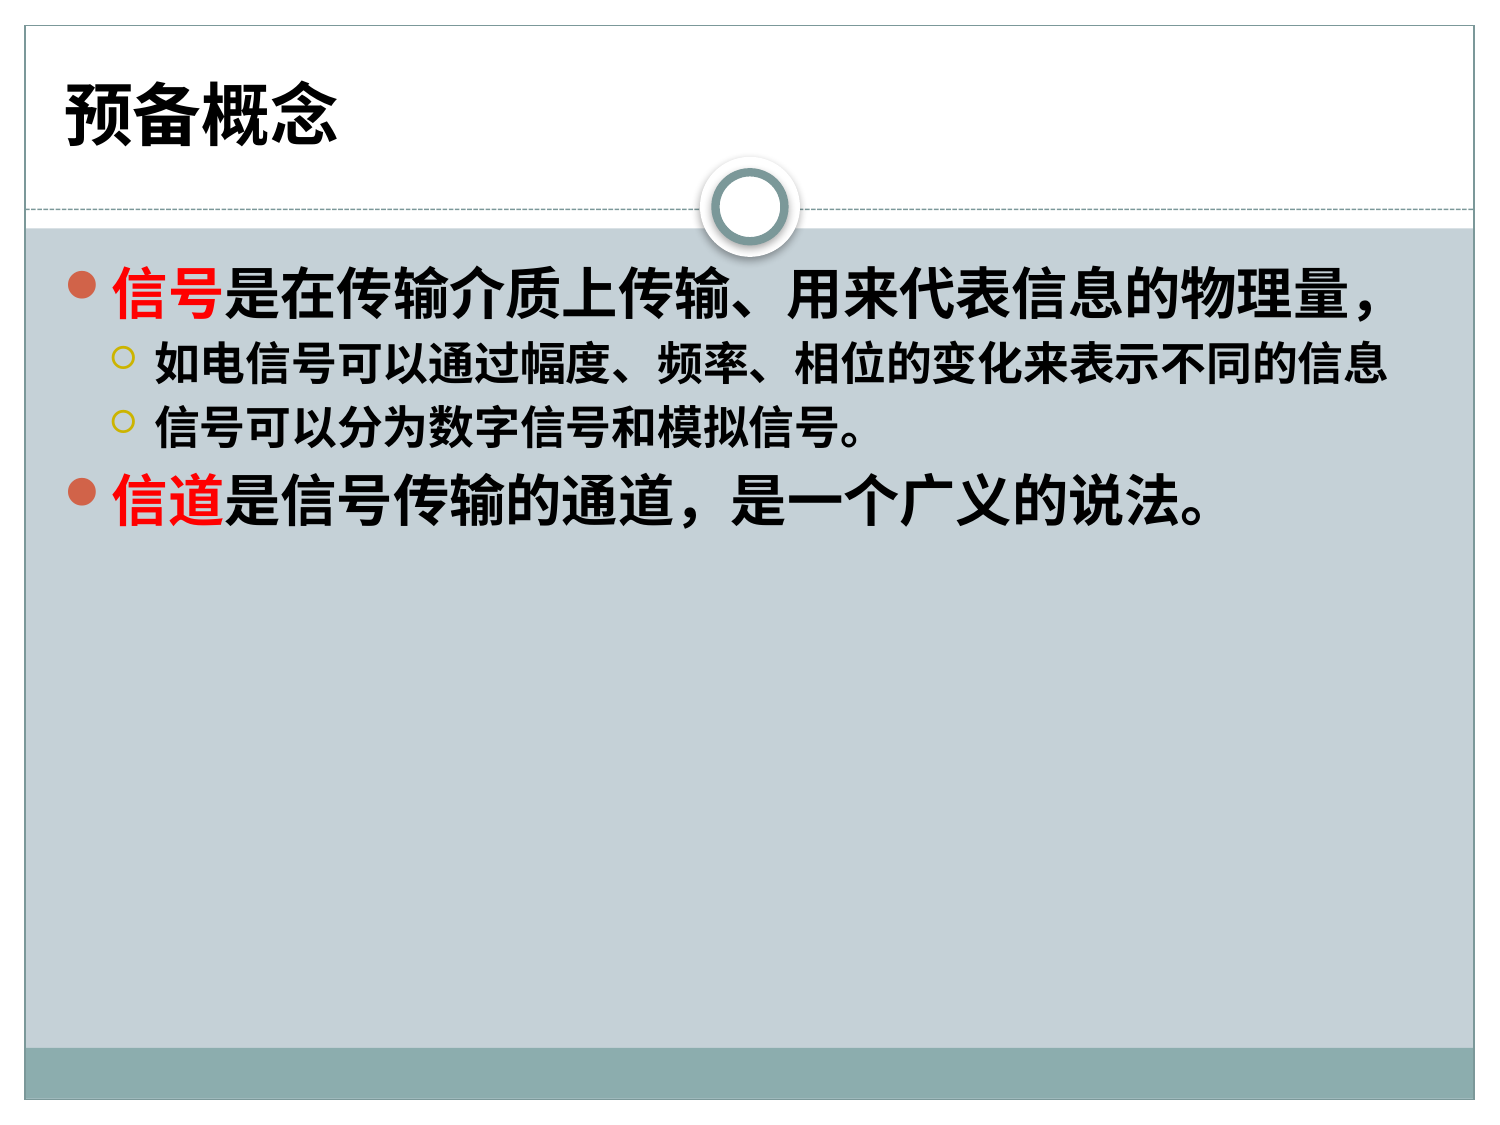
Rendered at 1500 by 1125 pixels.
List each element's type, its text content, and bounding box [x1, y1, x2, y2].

list 信号是在传输介质上传输、用来代表信息的物理量， 如电信号可以通过幅度、频率、相位的变化来表示不同的信息 信号可以分为数字信号和模拟信号。 信道是信号传输的通道，是一个广义的说法。 [49, 250, 1445, 1001]
title 预备概念 [49, 37, 1450, 162]
